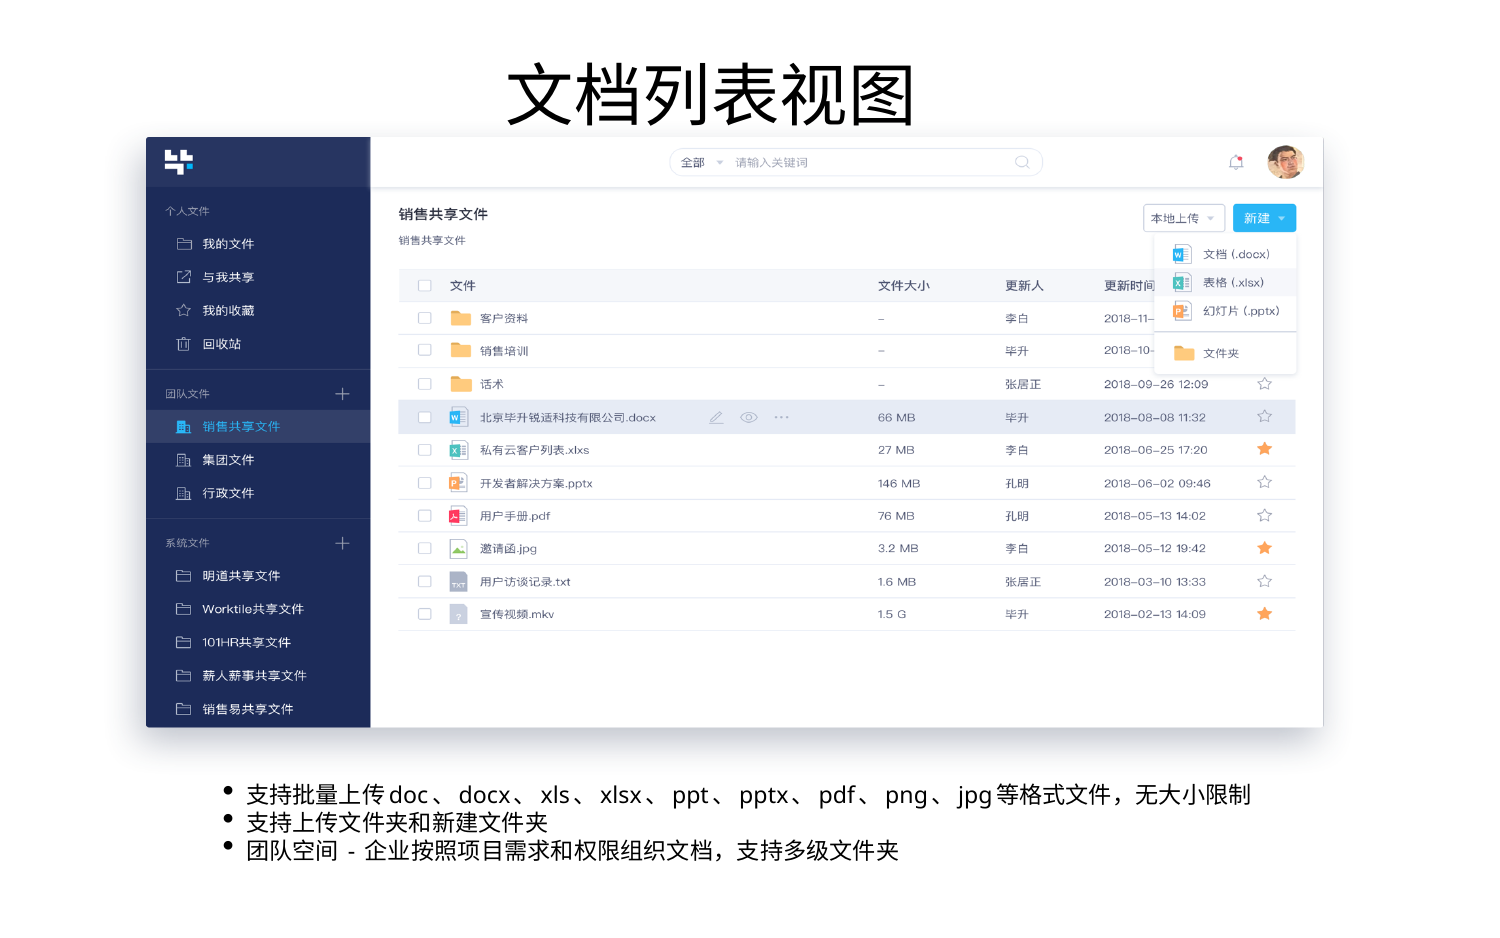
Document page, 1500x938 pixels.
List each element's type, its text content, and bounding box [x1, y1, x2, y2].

subtitle 支持批量上传doc、docx、xls、xlsx、ppt、pptx、pdf、png、jpg等格式文件，无大小限制 支持上传文件夹和新建文件夹 团队空间 - 企业按照项目需求和权限组织文档，支持多级文件夹 [216, 777, 1284, 882]
picture [100, 117, 1357, 777]
title 文档列表视图 [0, 45, 1480, 141]
